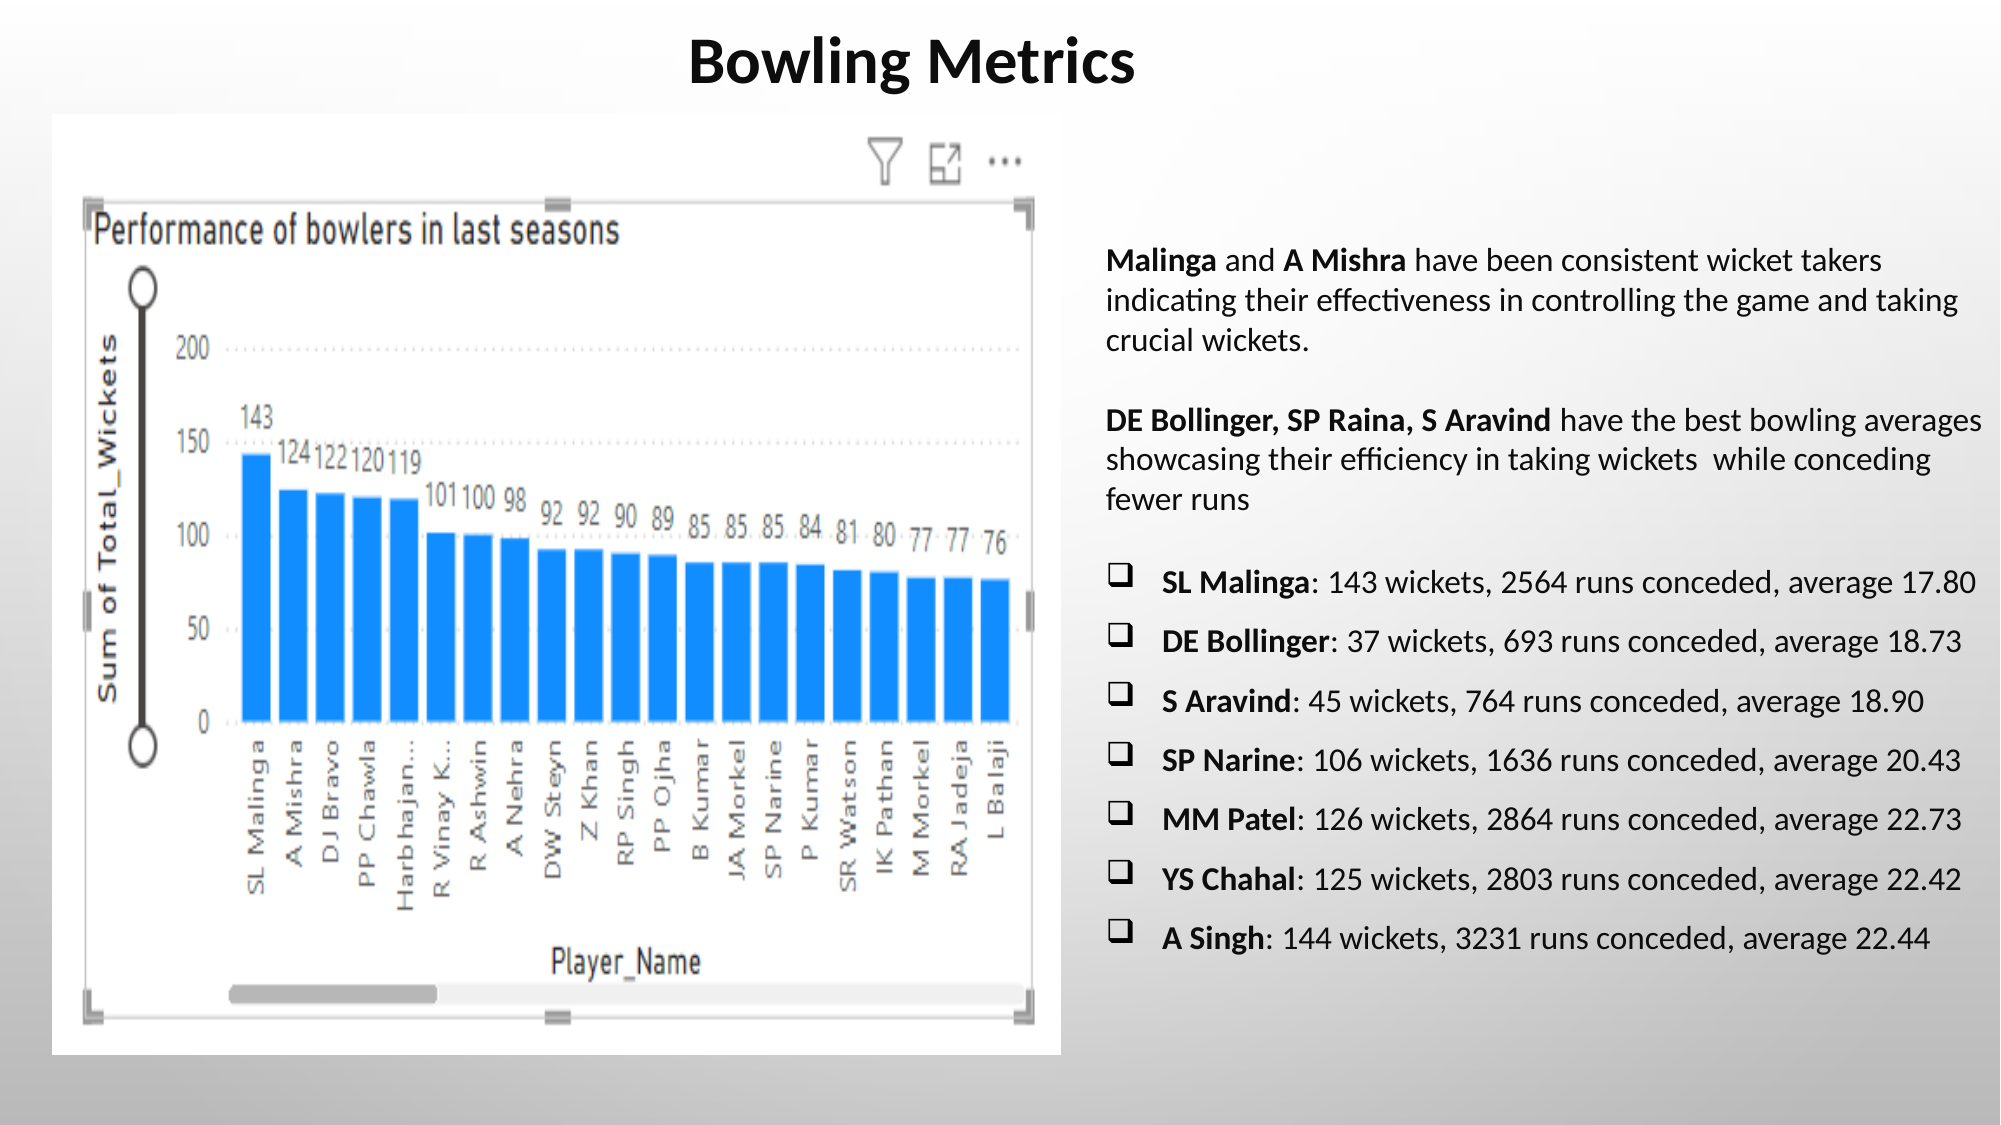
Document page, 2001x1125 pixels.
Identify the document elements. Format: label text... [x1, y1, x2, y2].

picture [0, 0, 2000, 1125]
text_box Bowling Metrics [613, 9, 1387, 104]
text_box Malinga and A Mishra have been consistent wicket takers indicating their effectiveness in controlling the game and taking crucial wickets. DE Bollinger, SP Raina, S Aravind have the best bowling averages showcasing their efficiency in taking wickets while conceding fewer runs SL Malinga: 143 wickets, 2564 runs conceded, average 17.80 DE Bollinger: 37 wickets, 693 runs conceded, average 18.73 S Aravind: 45 wickets, 764 runs conceded, average 18.90 SP Narine: 106 wickets, 1636 runs conceded, average 20.43 MM Patel: 126 wickets, 2864 runs conceded, average 22.73 YS Chahal: 125 wickets, 2803 runs conceded, average 22.42 A Singh: 144 wickets, 3231 runs conceded, average 22.44 [1091, 230, 2000, 1021]
